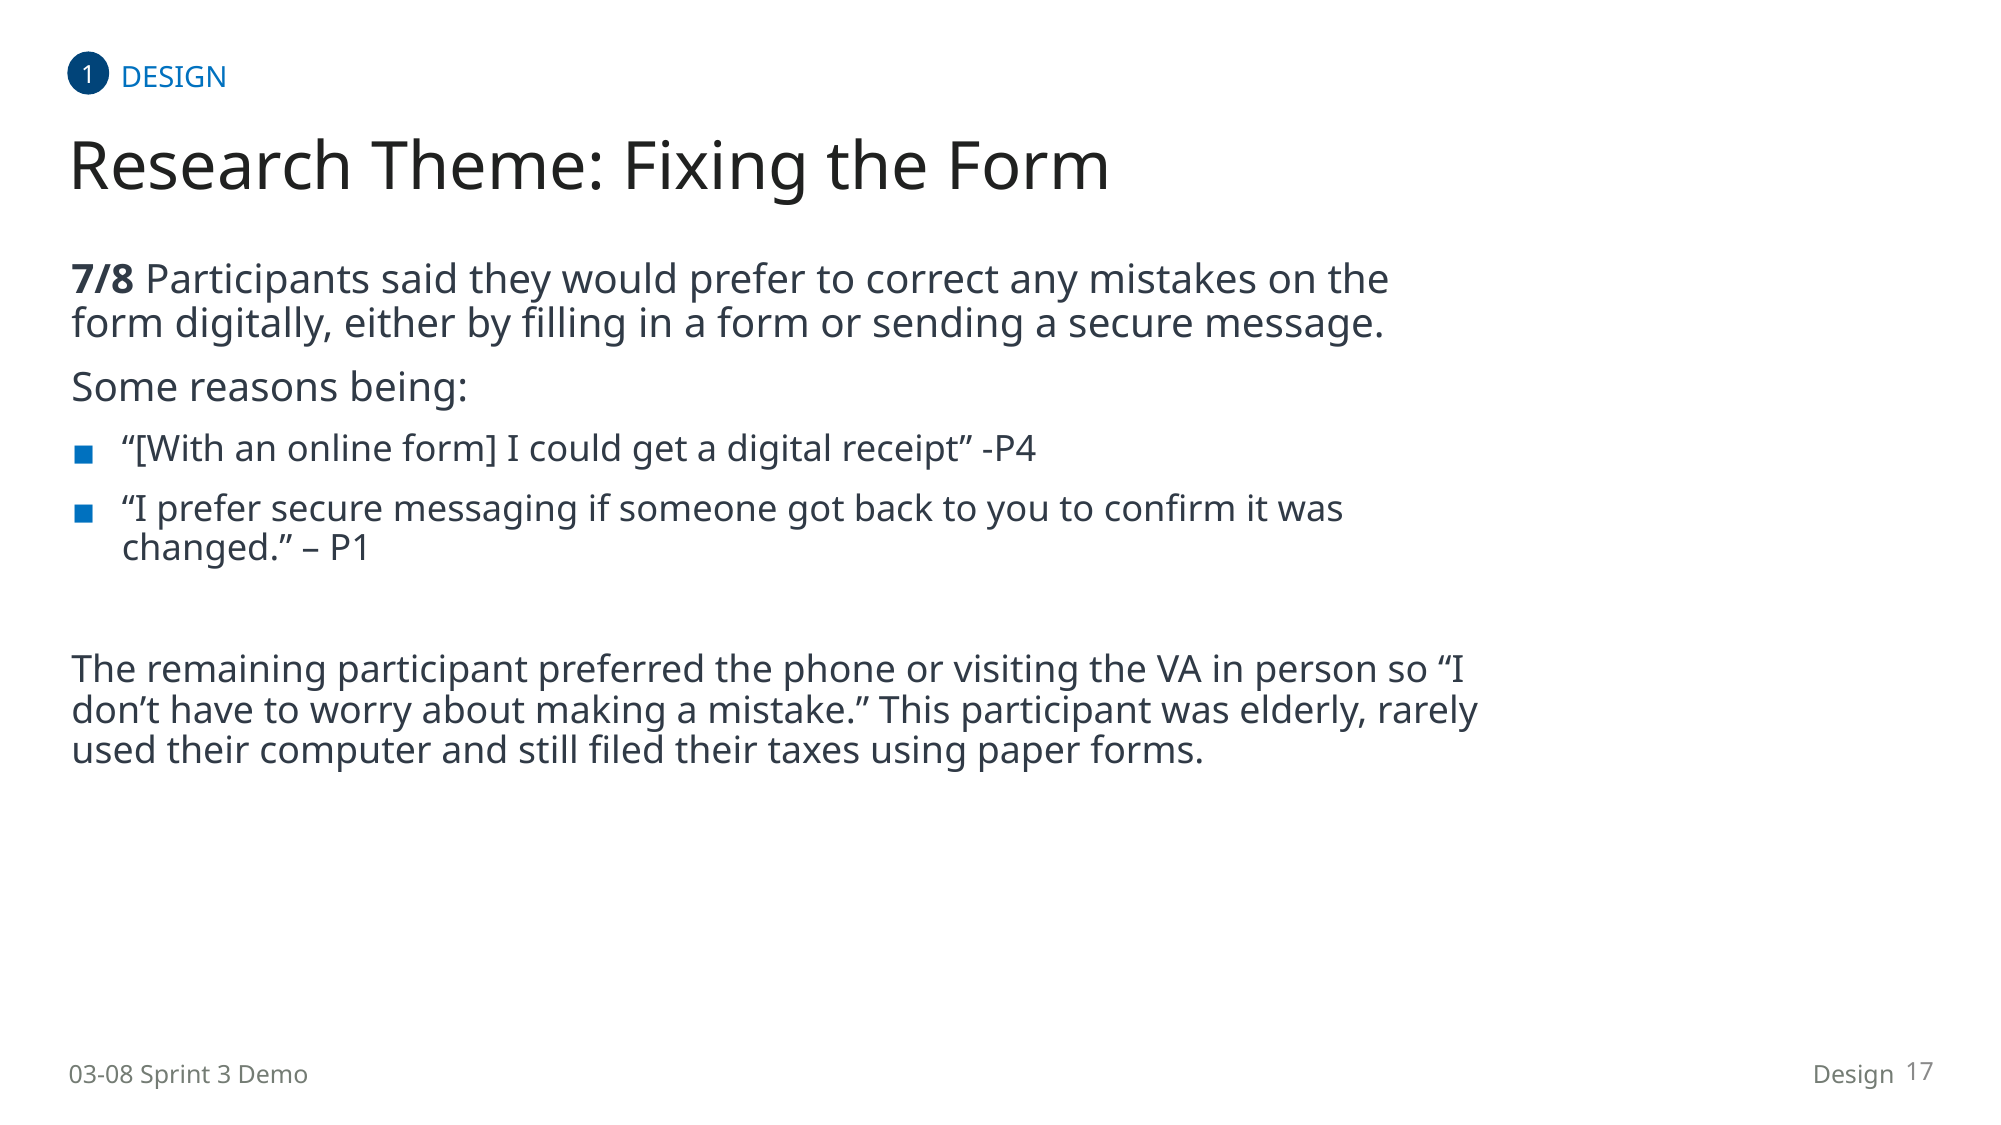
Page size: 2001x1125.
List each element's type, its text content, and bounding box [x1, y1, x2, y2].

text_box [67, 50, 913, 112]
text_box Design [1462, 1051, 1910, 1097]
text_box 7/8 Participants said they would prefer to correct any mistakes on the form digitally, either by filling in a form or sending a secure message. Some reasons being: “[With an online form] I could get a digital receipt” -P4 “I prefer secure messaging if someone got back to you to confirm it was changed.” – P1 [34, 251, 1435, 611]
text_box The remaining participant preferred the phone or visiting the VA in person so “I don’t have to worry about making a mistake.” This participant was elderly, rarely used their computer and still filed their taxes using paper forms. [56, 643, 1502, 867]
text_box 17 [1882, 1042, 1949, 1103]
text_box Research Theme: Fixing the Form [68, 123, 1379, 251]
text_box 03-08 Sprint 3 Demo [68, 1051, 516, 1097]
